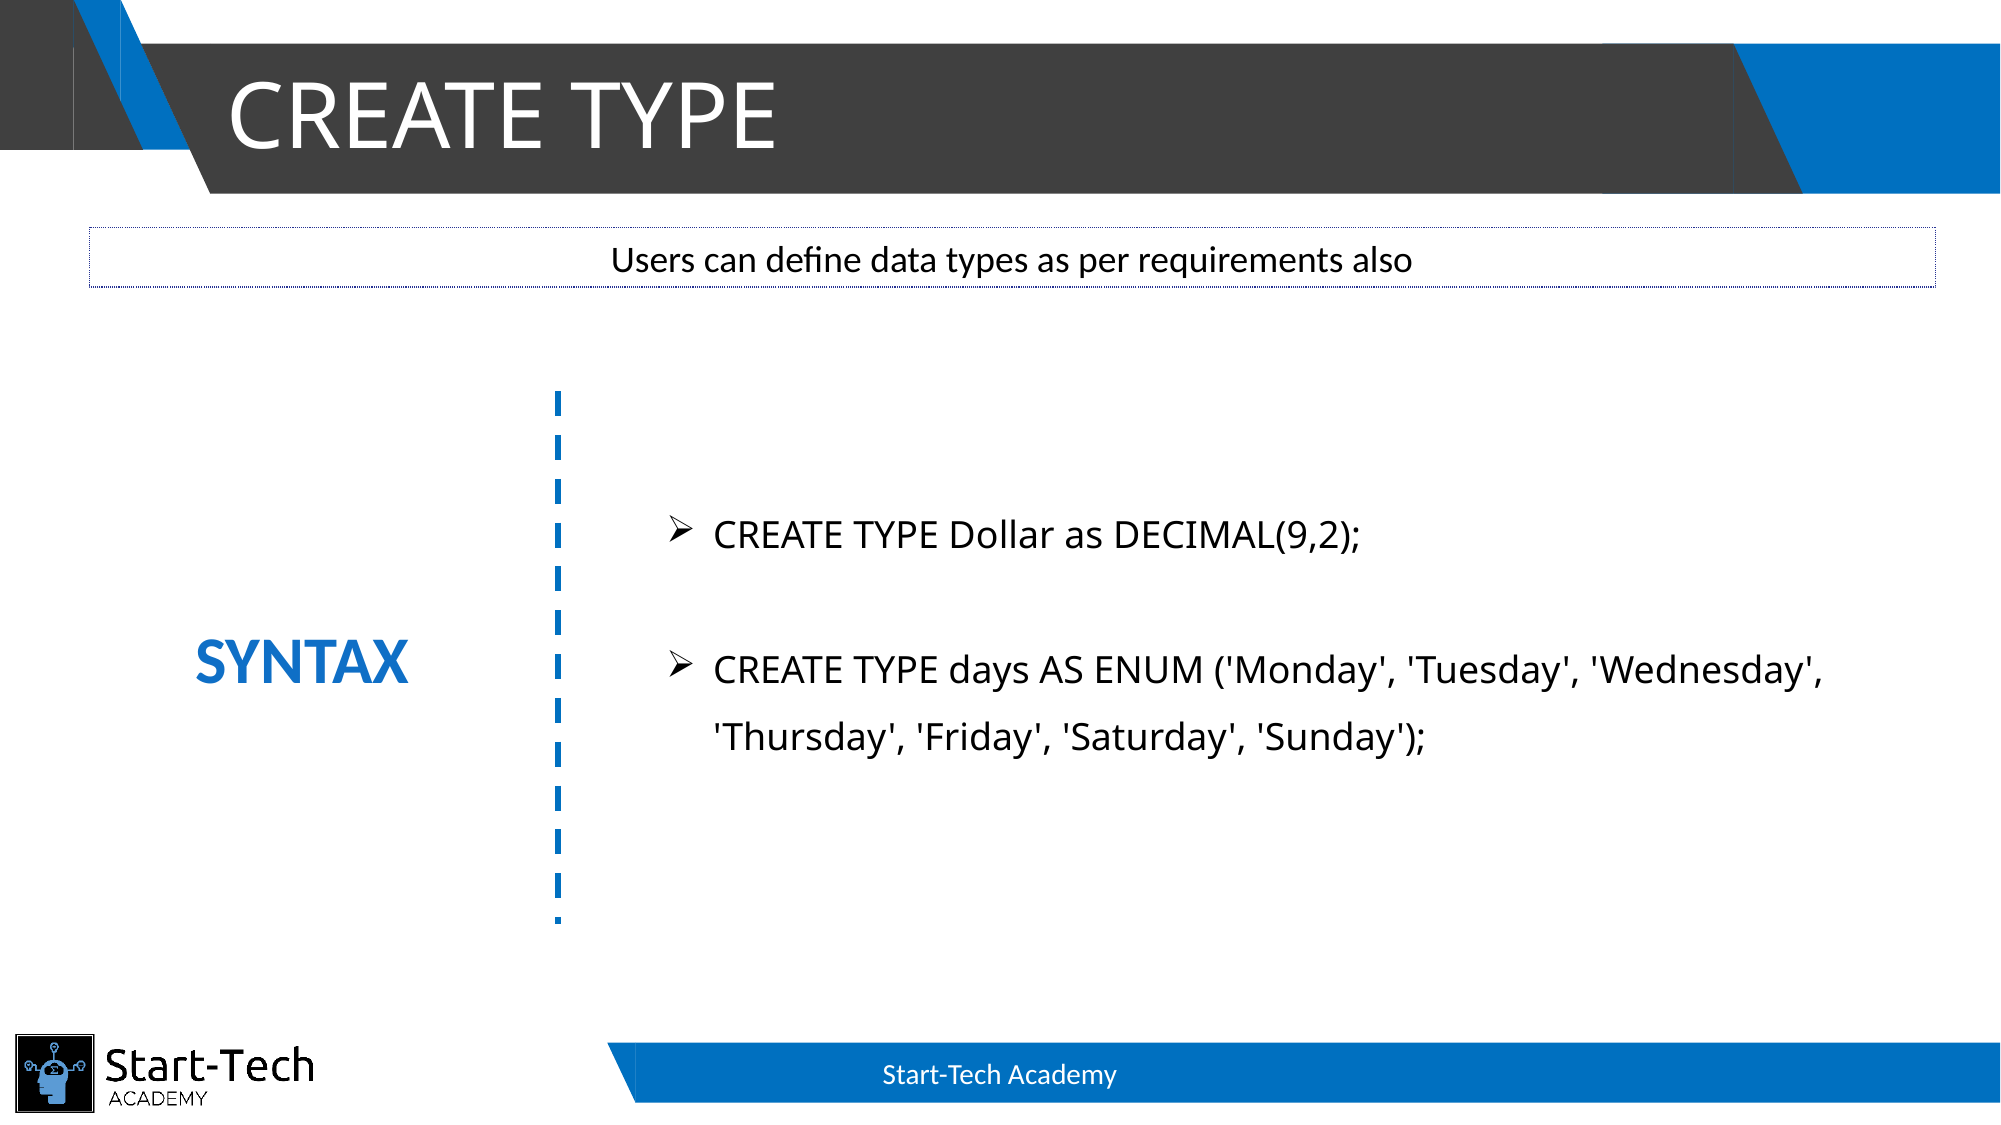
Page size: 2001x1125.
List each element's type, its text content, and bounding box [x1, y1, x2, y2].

text_box CREATE TYPE Dollar as DECIMAL(9,2); CREATE TYPE days AS ENUM ('Monday', 'Tuesday', 'Wednesday', 'Thursday', 'Friday', 'Saturday', 'Sunday'); [651, 480, 1891, 766]
picture [5, 1023, 333, 1123]
title CREATE TYPE [211, 9, 1734, 227]
text_box Users can define data types as per requirements also [89, 227, 1936, 288]
footer Start-Tech Academy [662, 1042, 1338, 1103]
text_box SYNTAX [47, 609, 557, 705]
